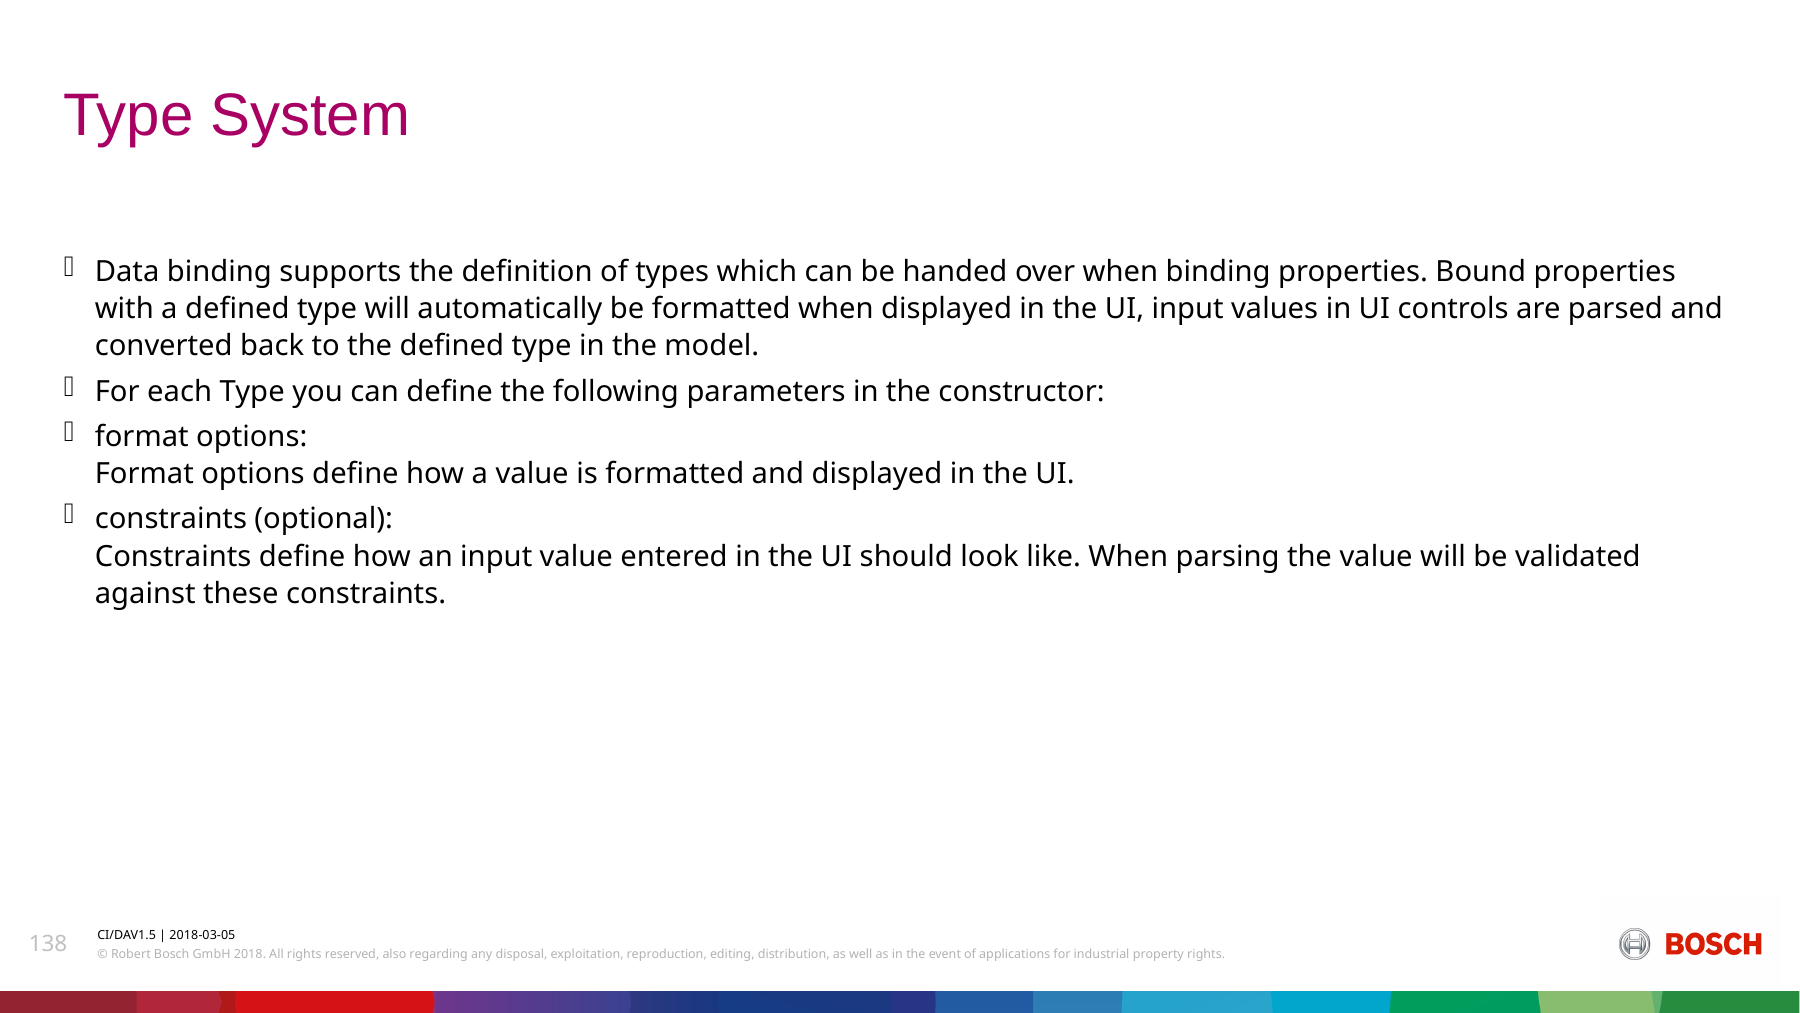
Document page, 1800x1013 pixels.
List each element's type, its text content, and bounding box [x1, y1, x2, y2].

list Data binding supports the definition of types which can be handed over when binding properties. Bound properties with a defined type will automatically be formatted when displayed in the UI, input values in UI controls are parsed and converted back to the defined type in the model. For each Type you can define the following parameters in the constructor: format options: Format options define how a value is formatted and displayed in the UI. constraints (optional): Constraints define how an input value entered in the UI should look like. When parsing the value will be validated against these constraints. [63, 249, 1736, 898]
title Type System [63, 73, 1318, 186]
picture [1390, 991, 1800, 1013]
picture [0, 991, 1272, 1013]
